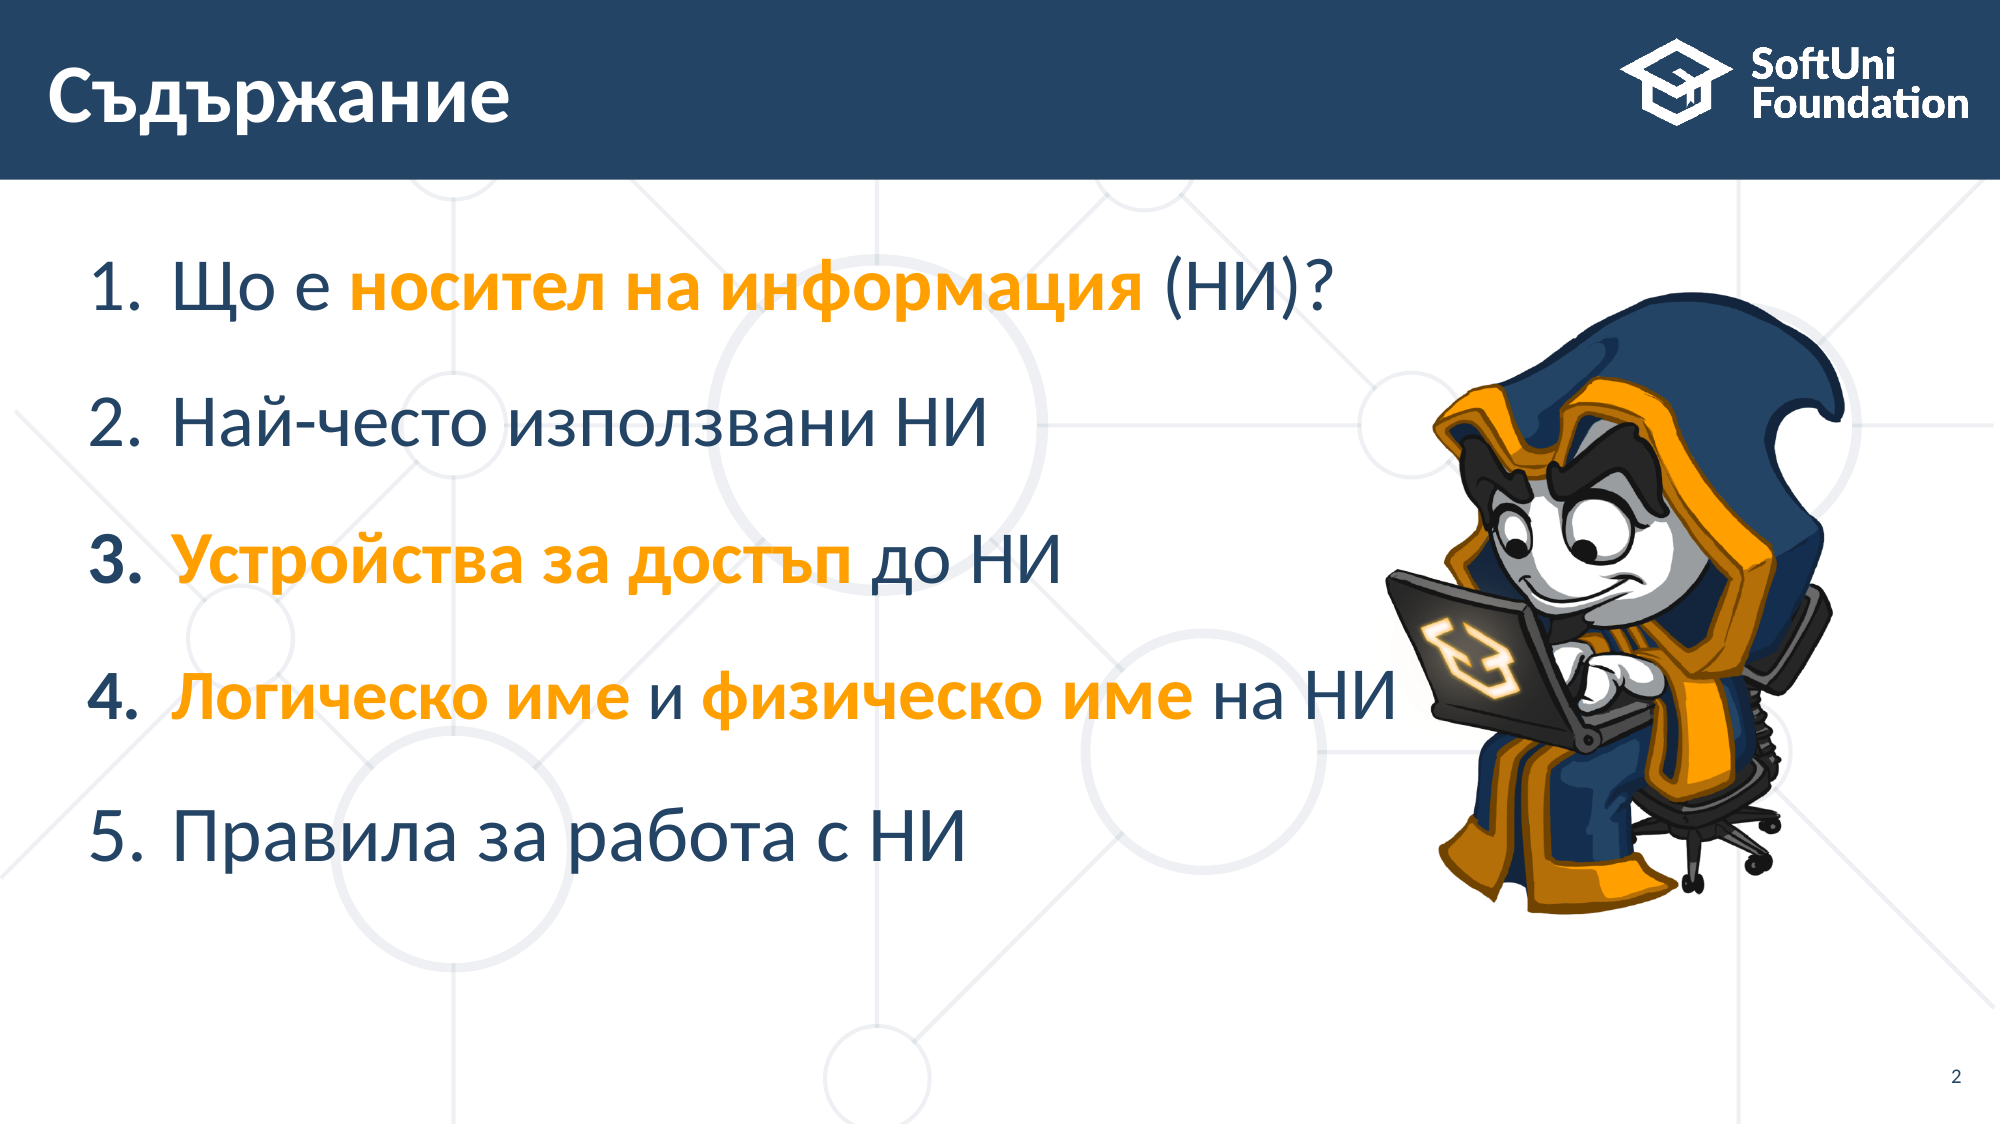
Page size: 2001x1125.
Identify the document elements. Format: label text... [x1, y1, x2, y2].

picture [1503, 231, 1884, 951]
list Що е носител на информация (НИ)? Най-често използвани НИ Устройства за достъп до НИ Логическо име и физическо име на НИ Правила за работа с НИ [69, 224, 1503, 1101]
title Съдържание [31, 16, 1591, 162]
picture [1619, 38, 1968, 126]
slide_number 2 [1897, 1049, 1968, 1101]
